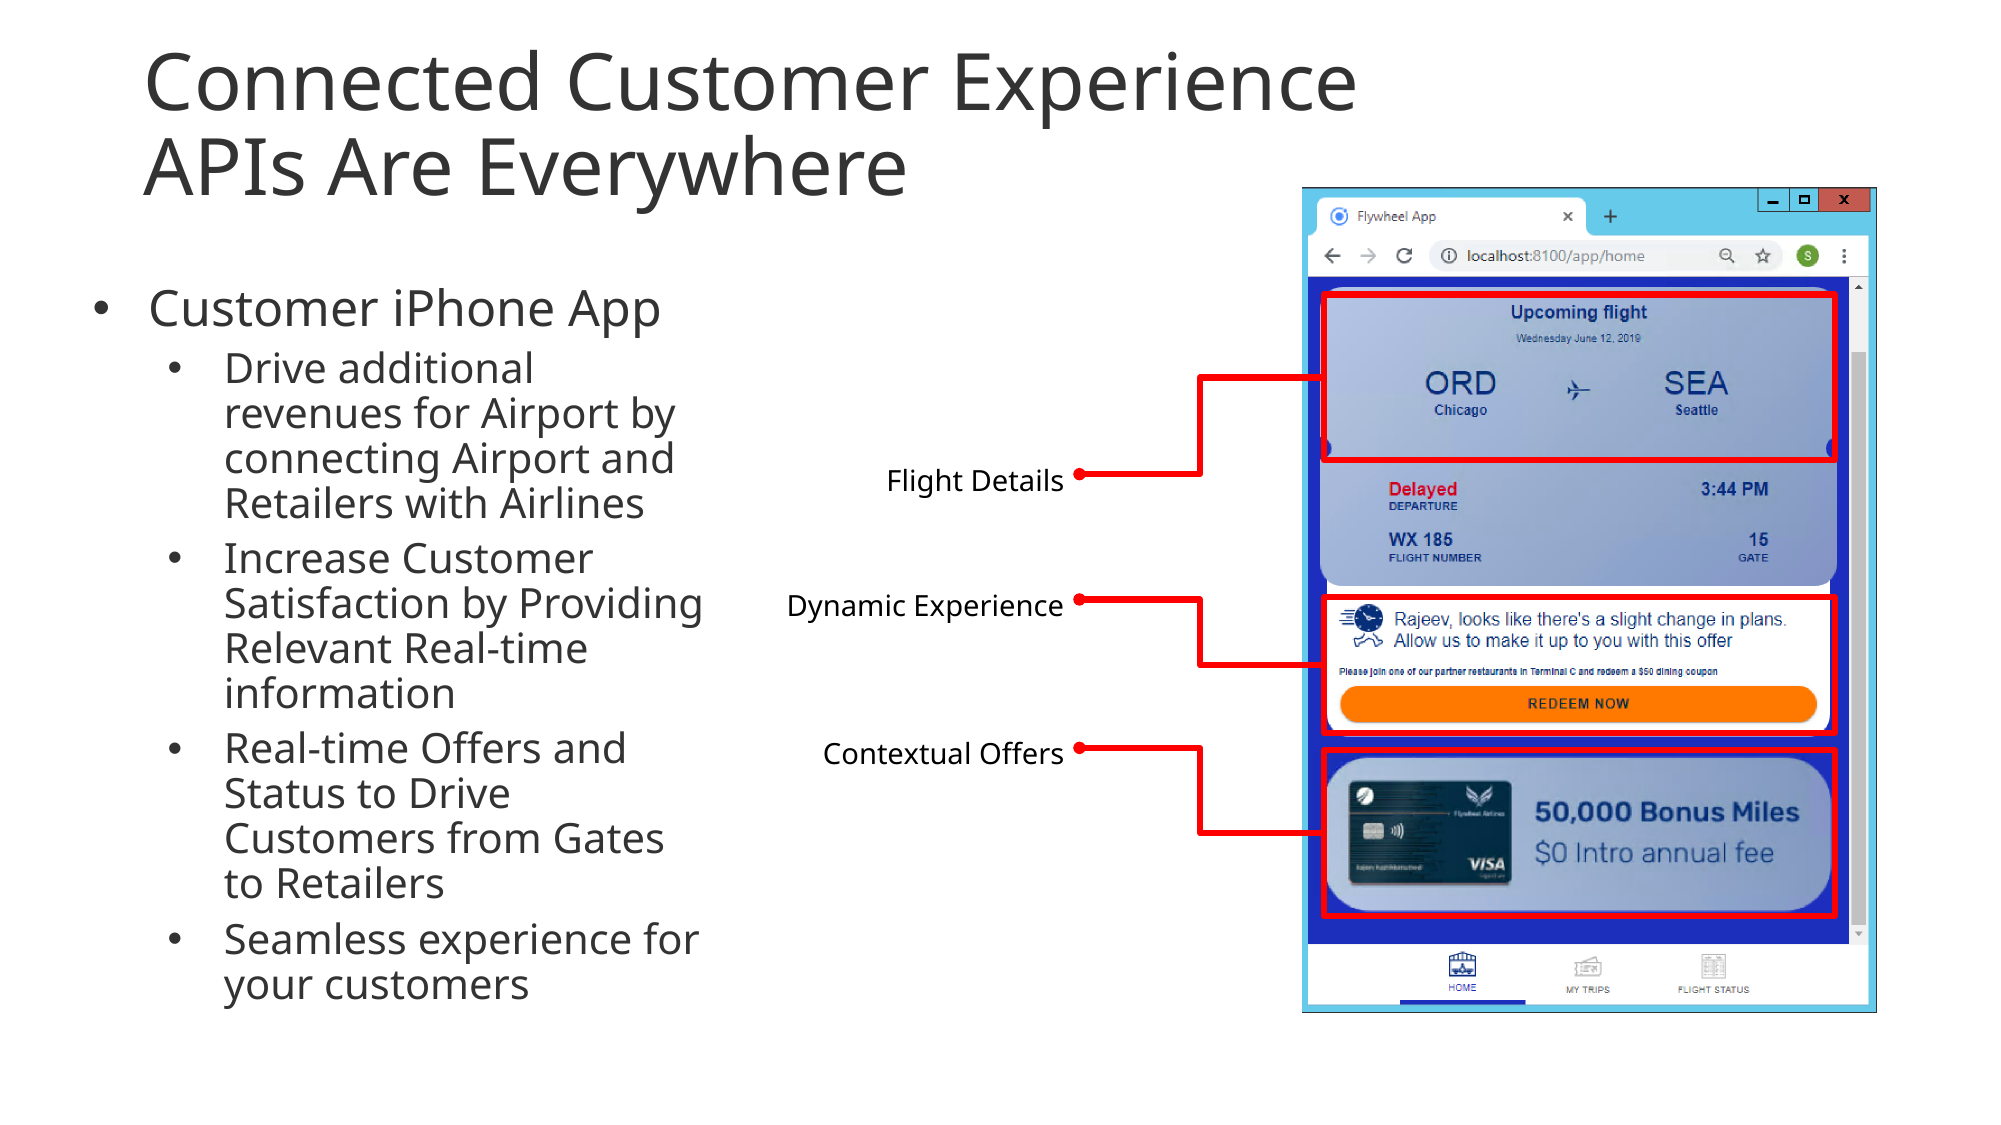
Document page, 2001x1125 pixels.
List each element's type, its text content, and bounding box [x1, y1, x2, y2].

picture [1302, 187, 1877, 1013]
text_box Dynamic Experience [713, 572, 1080, 627]
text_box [1079, 747, 1324, 834]
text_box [1079, 377, 1324, 475]
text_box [1079, 599, 1324, 665]
title Connected Customer Experience APIs Are Everywhere [128, 34, 1940, 252]
text_box Flight Details [796, 446, 1080, 502]
text_box Contextual Offers [725, 720, 1080, 776]
list Customer iPhone App Drive additional revenues for Airport by connecting Airport and Retailers with Airlines Increase Customer Satisfaction by Providing Relevant Real-time information Real-time Offers and Status to Drive Customers from Gates to Retailers Seamless experience for your customers [59, 275, 726, 990]
